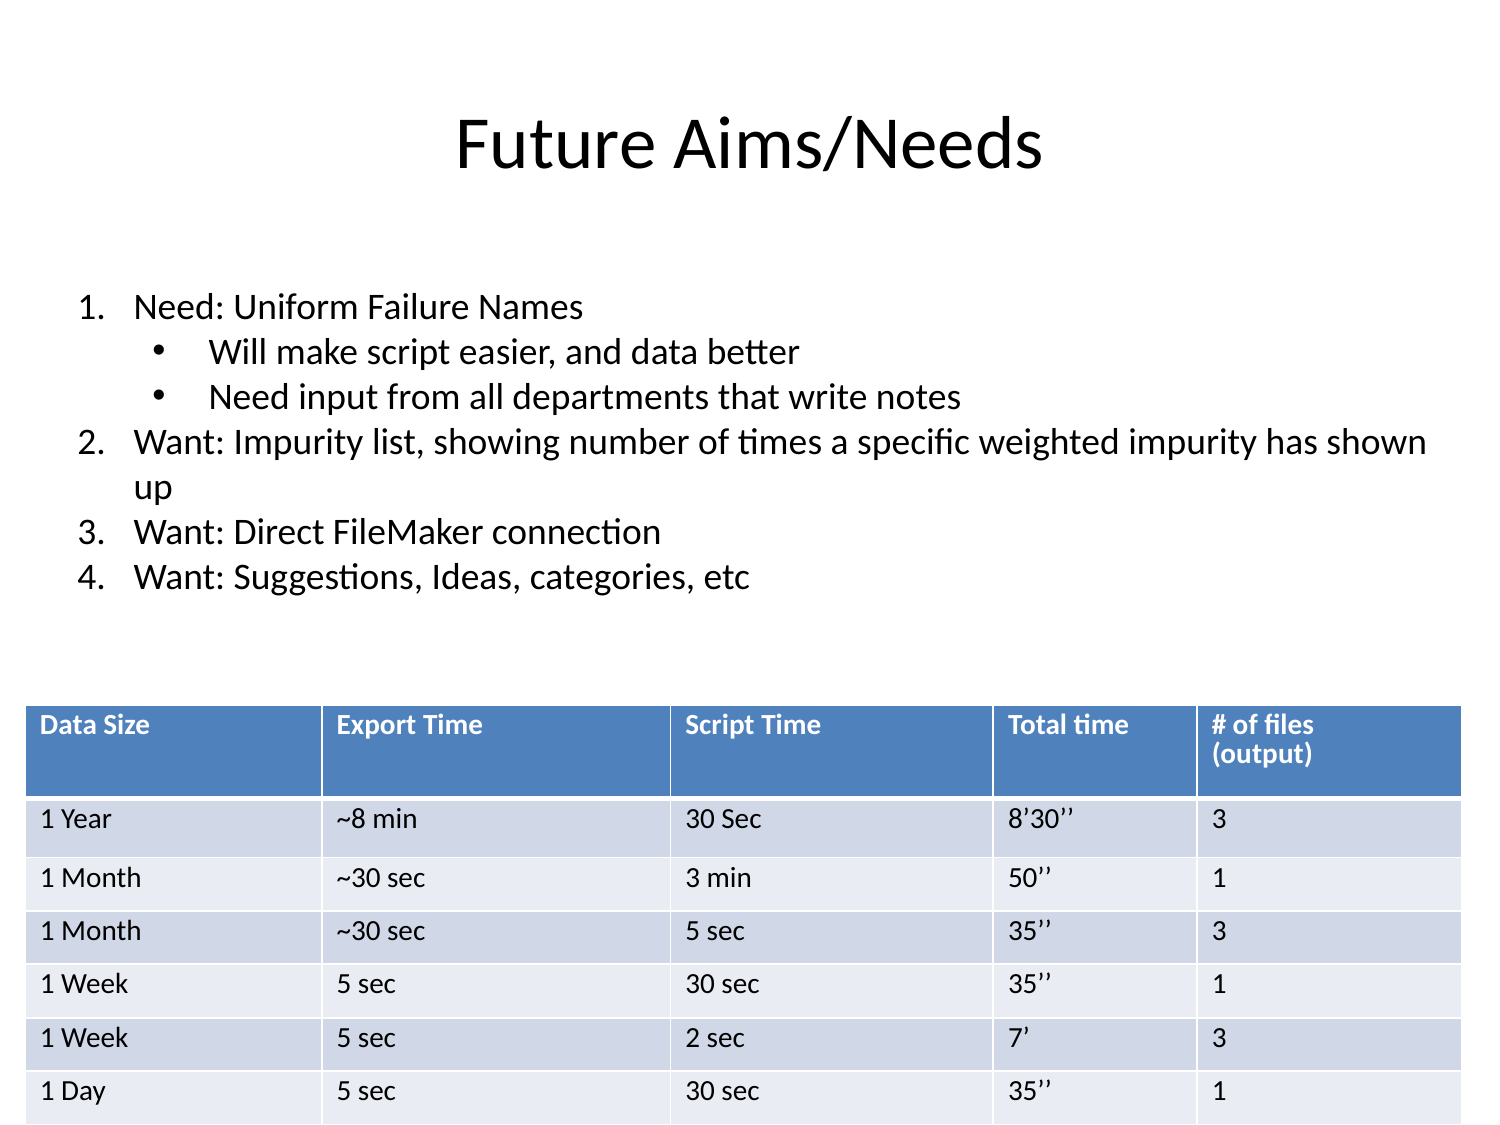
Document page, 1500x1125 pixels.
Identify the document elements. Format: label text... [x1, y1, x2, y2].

table_header Export Time [323, 706, 670, 796]
table_cell 1 Week [26, 1019, 321, 1070]
table_cell ~30 sec [323, 858, 670, 910]
table_cell 35’’ [994, 1072, 1196, 1124]
table_header Total time [994, 706, 1196, 796]
table_cell 2 sec [671, 1019, 992, 1070]
table_cell 5 sec [323, 1019, 670, 1070]
table_header # of files (output) [1198, 706, 1461, 796]
table_cell 3 [1198, 1019, 1461, 1070]
title Future Aims/Needs [75, 45, 1425, 233]
table_cell 1 Day [26, 1072, 321, 1124]
table_cell 3 [1198, 912, 1461, 963]
table_cell 30 sec [671, 1072, 992, 1124]
table_cell 35’’ [994, 912, 1196, 963]
table_cell 1 [1198, 1072, 1461, 1124]
table_cell 1 Week [26, 965, 321, 1017]
table_cell 30 sec [671, 965, 992, 1017]
table_cell 50’’ [994, 858, 1196, 910]
table_header Script Time [671, 706, 992, 796]
table_cell 30 Sec [671, 801, 992, 857]
text_box Need: Uniform Failure Names Will make script easier, and data better Need input from all departments that write notes Want: Impurity list, showing number of times a specific weighted impurity has shown up Want: Direct FileMaker connection Want: Suggestions, Ideas, categories, etc [62, 274, 1463, 605]
table_cell 5 sec [323, 965, 670, 1017]
table_cell 3 min [671, 858, 992, 910]
table_cell 1 Year [26, 801, 321, 857]
table_header Data Size [26, 706, 321, 796]
table_cell 1 [1198, 965, 1461, 1017]
table_cell 1 [1198, 858, 1461, 910]
table_cell 3 [1198, 801, 1461, 857]
table_cell 1 Month [26, 912, 321, 963]
table_cell ~30 sec [323, 912, 670, 963]
table_cell 1 Month [26, 858, 321, 910]
table_cell 7’ [994, 1019, 1196, 1070]
table_cell ~8 min [323, 801, 670, 857]
table_cell 35’’ [994, 965, 1196, 1017]
table_cell 5 sec [671, 912, 992, 963]
table_cell 8’30’’ [994, 801, 1196, 857]
table_cell 5 sec [323, 1072, 670, 1124]
